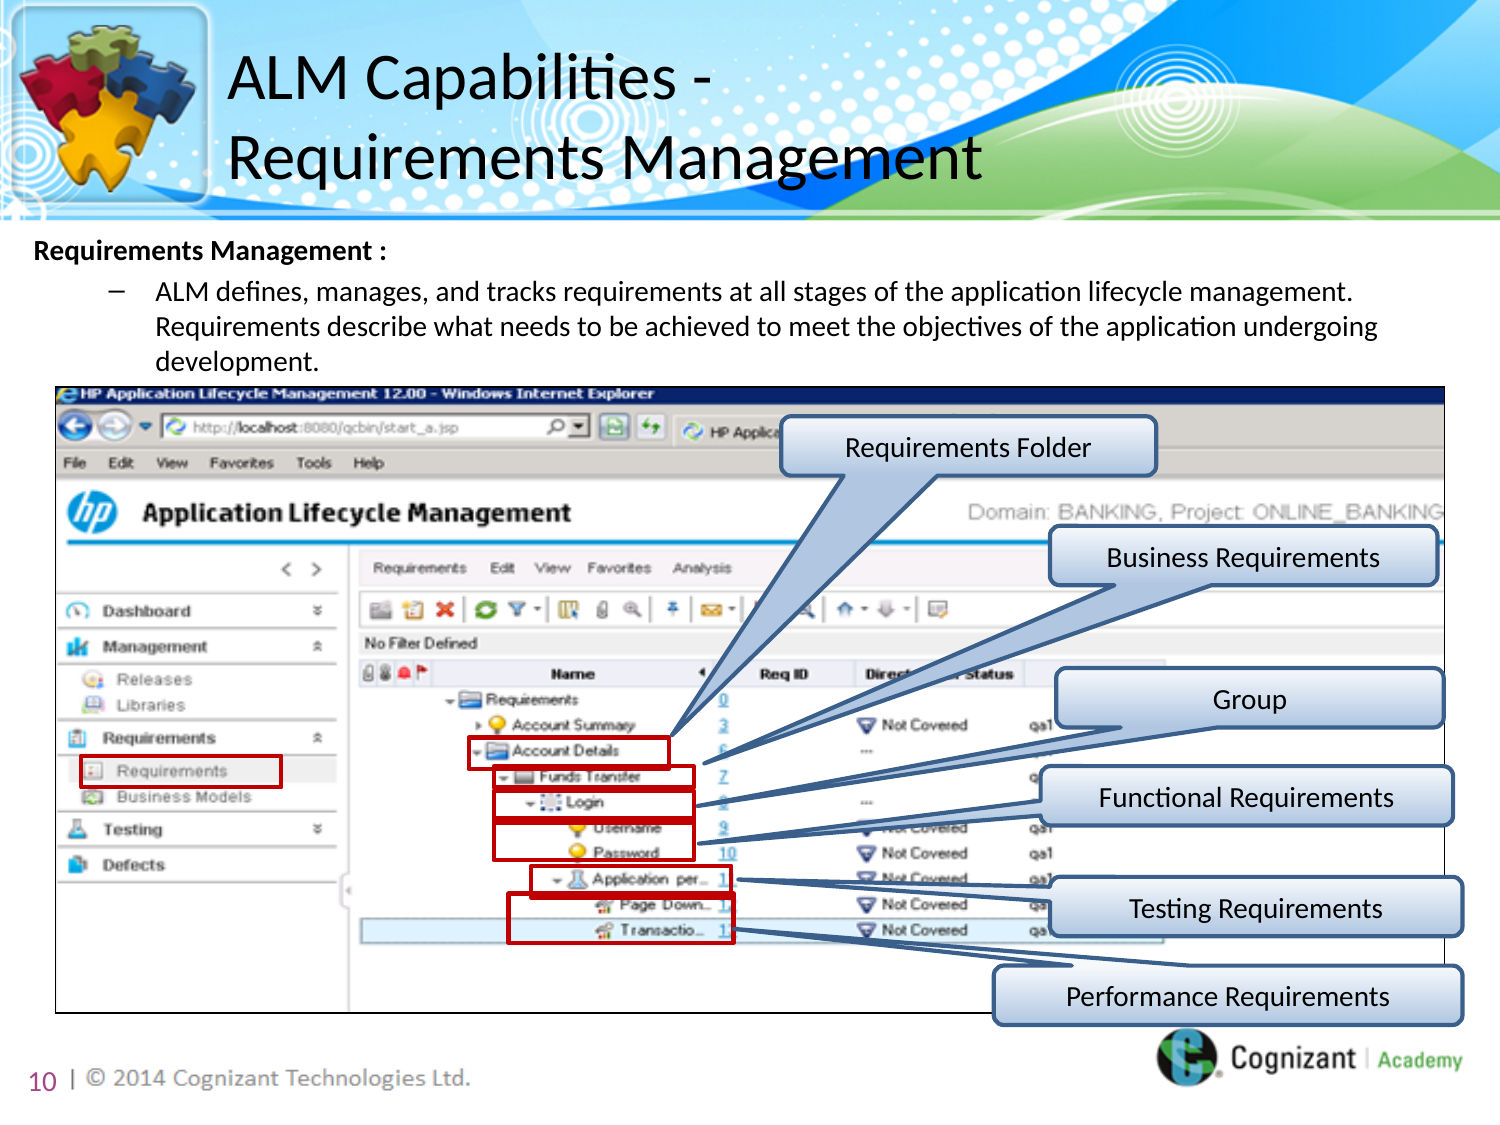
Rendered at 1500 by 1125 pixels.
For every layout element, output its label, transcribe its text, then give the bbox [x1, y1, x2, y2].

text_box Performance Requirements [993, 963, 1465, 1028]
text_box Testing Requirements [1448, 874, 1465, 939]
title ALM Capabilities - Requirements Management [212, 24, 1500, 200]
text_box Requirements Management : ALM defines, manages, and tracks requirements at all stages of the application lifecycle management. Requirements describe what needs to be achieved to meet the objectives of the application undergoing development. [18, 223, 1500, 385]
slide_number 10 [12, 1054, 88, 1100]
text_box Functional Requirements [1448, 765, 1456, 827]
picture [0, 0, 1500, 1125]
